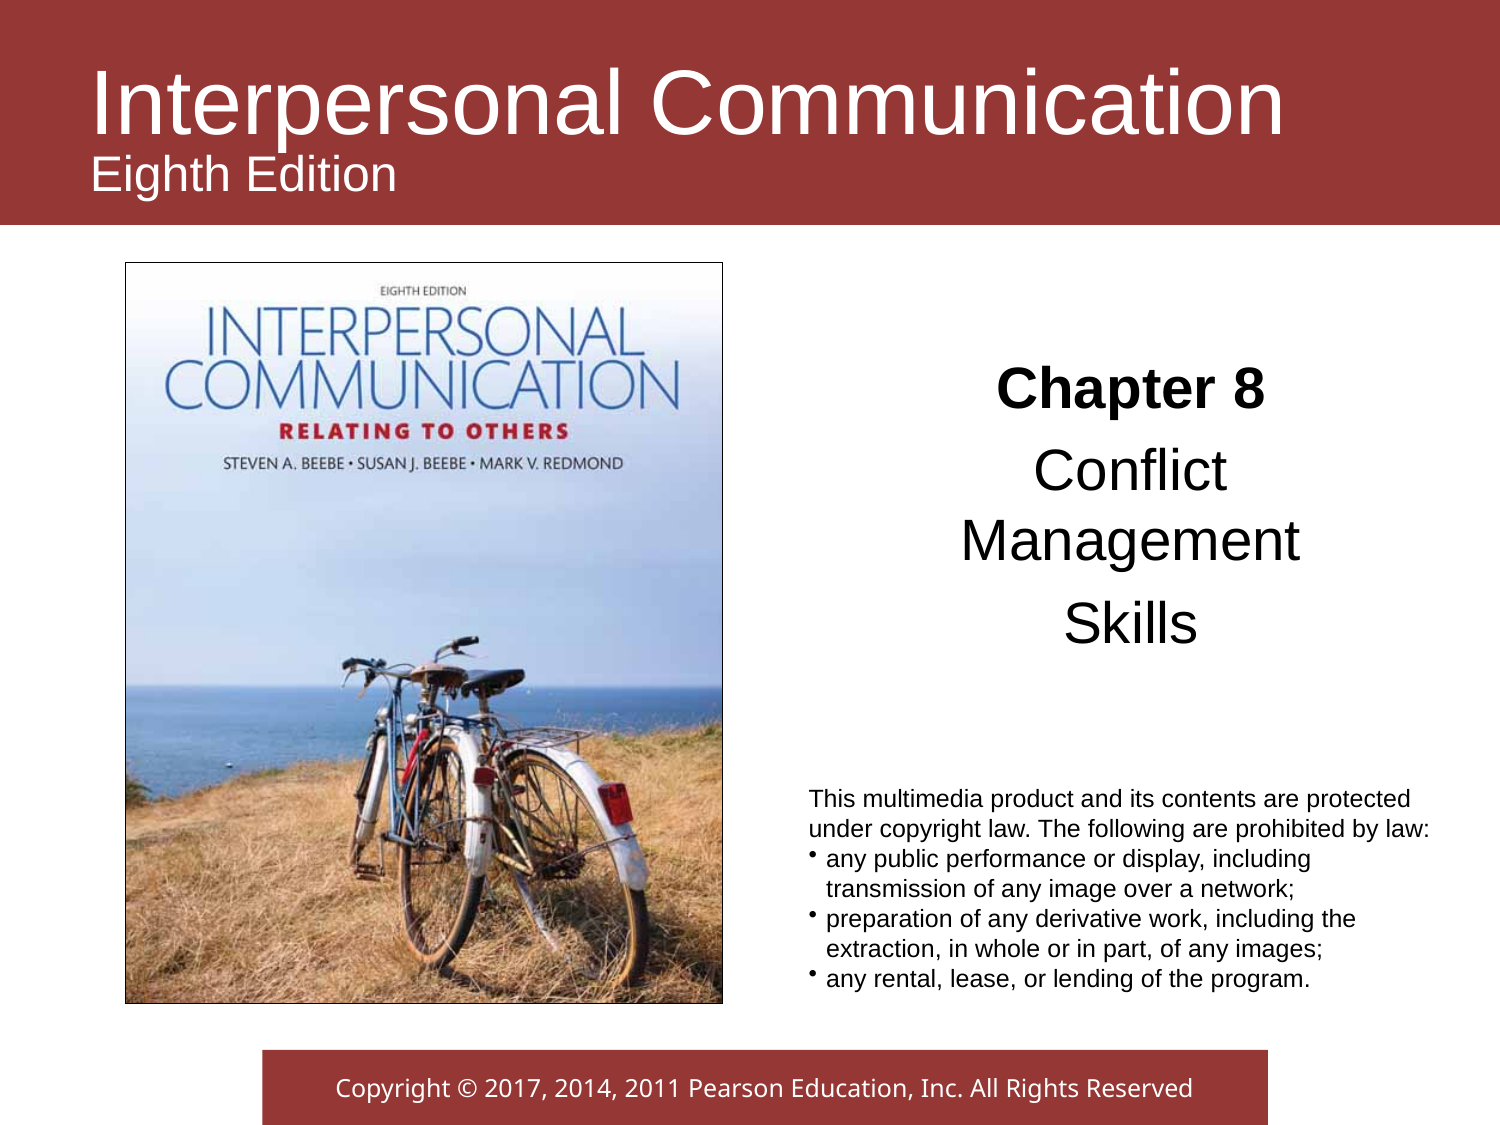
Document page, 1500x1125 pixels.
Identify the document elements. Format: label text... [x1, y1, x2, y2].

list Chapter 8 Conflict Management Skills [849, 399, 1413, 663]
text_box This multimedia product and its contents are protected under copyright law. The following are prohibited by law: any public performance or display, including transmission of any image over a network; preparation of any derivative work, including the extraction, in whole or in part, of any images; any rental, lease, or lending of the program. [793, 774, 1469, 1000]
picture [126, 263, 722, 1003]
